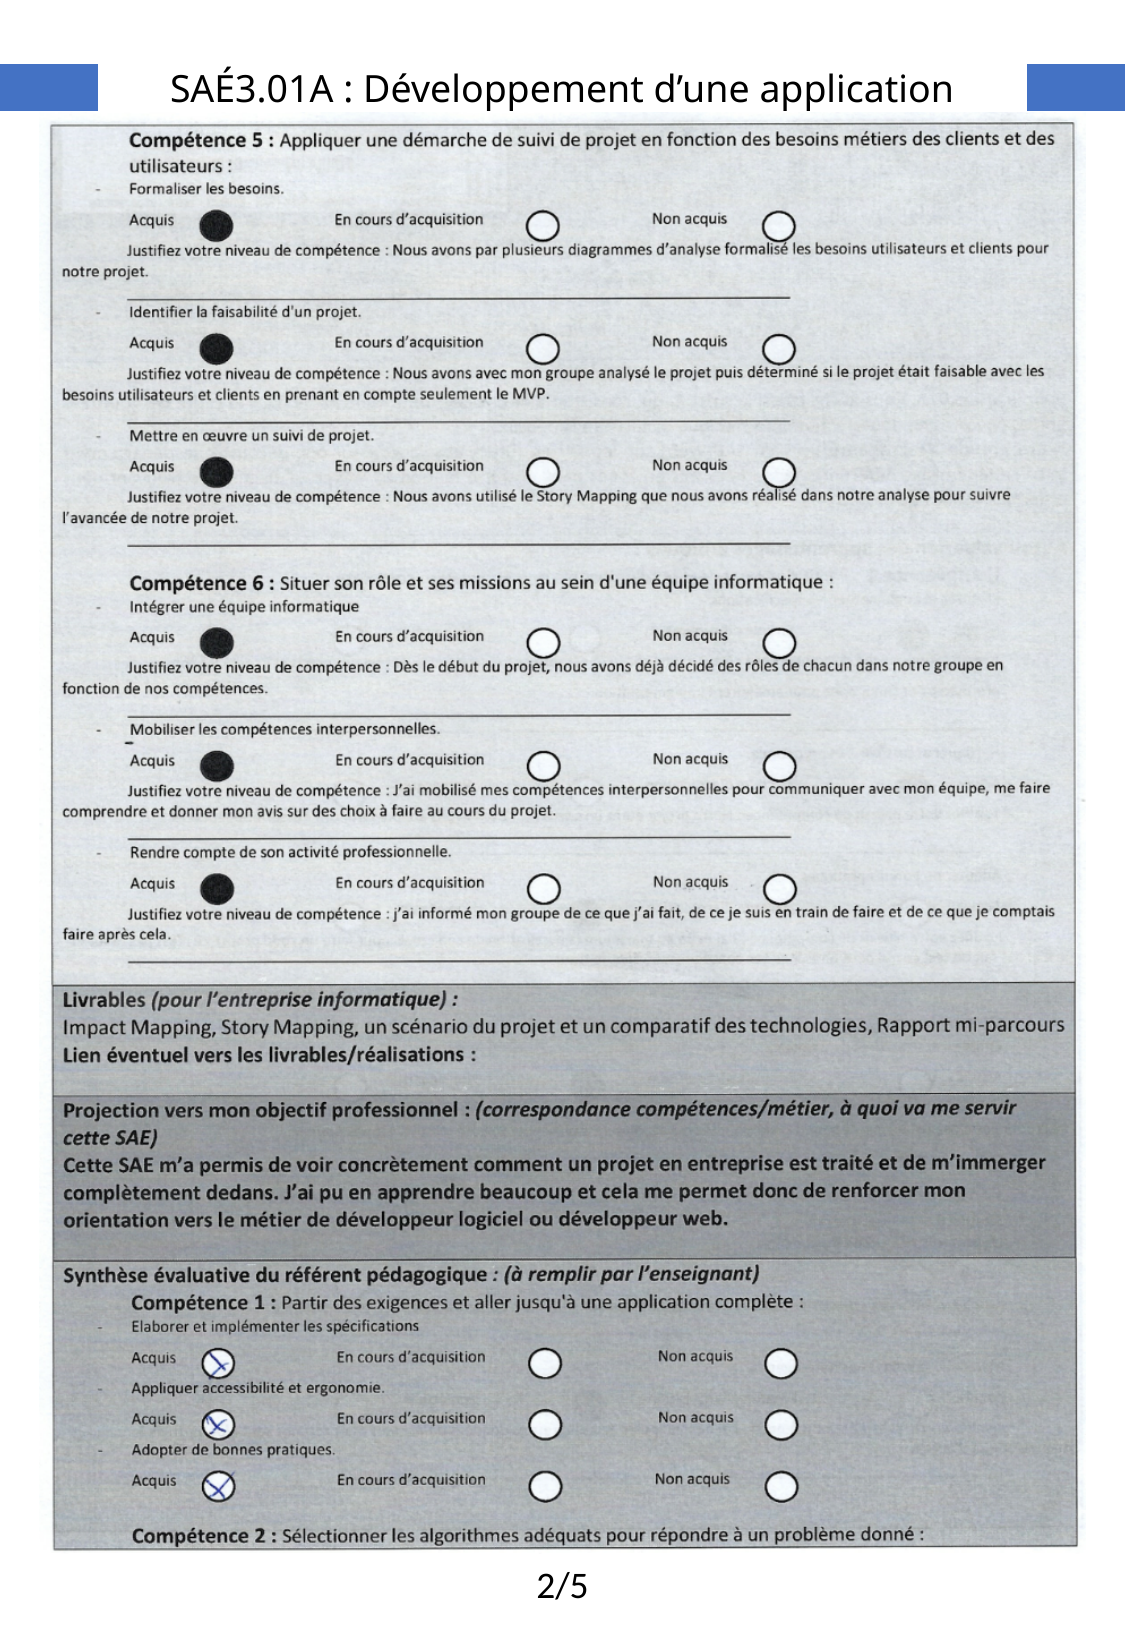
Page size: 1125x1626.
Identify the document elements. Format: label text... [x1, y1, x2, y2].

text_box SAÉ3.01A : Développement d’une application [0, 57, 1125, 117]
text_box 2/5 [394, 1554, 731, 1614]
text_box [1027, 64, 1125, 111]
picture [39, 112, 1086, 1554]
text_box [0, 64, 98, 111]
